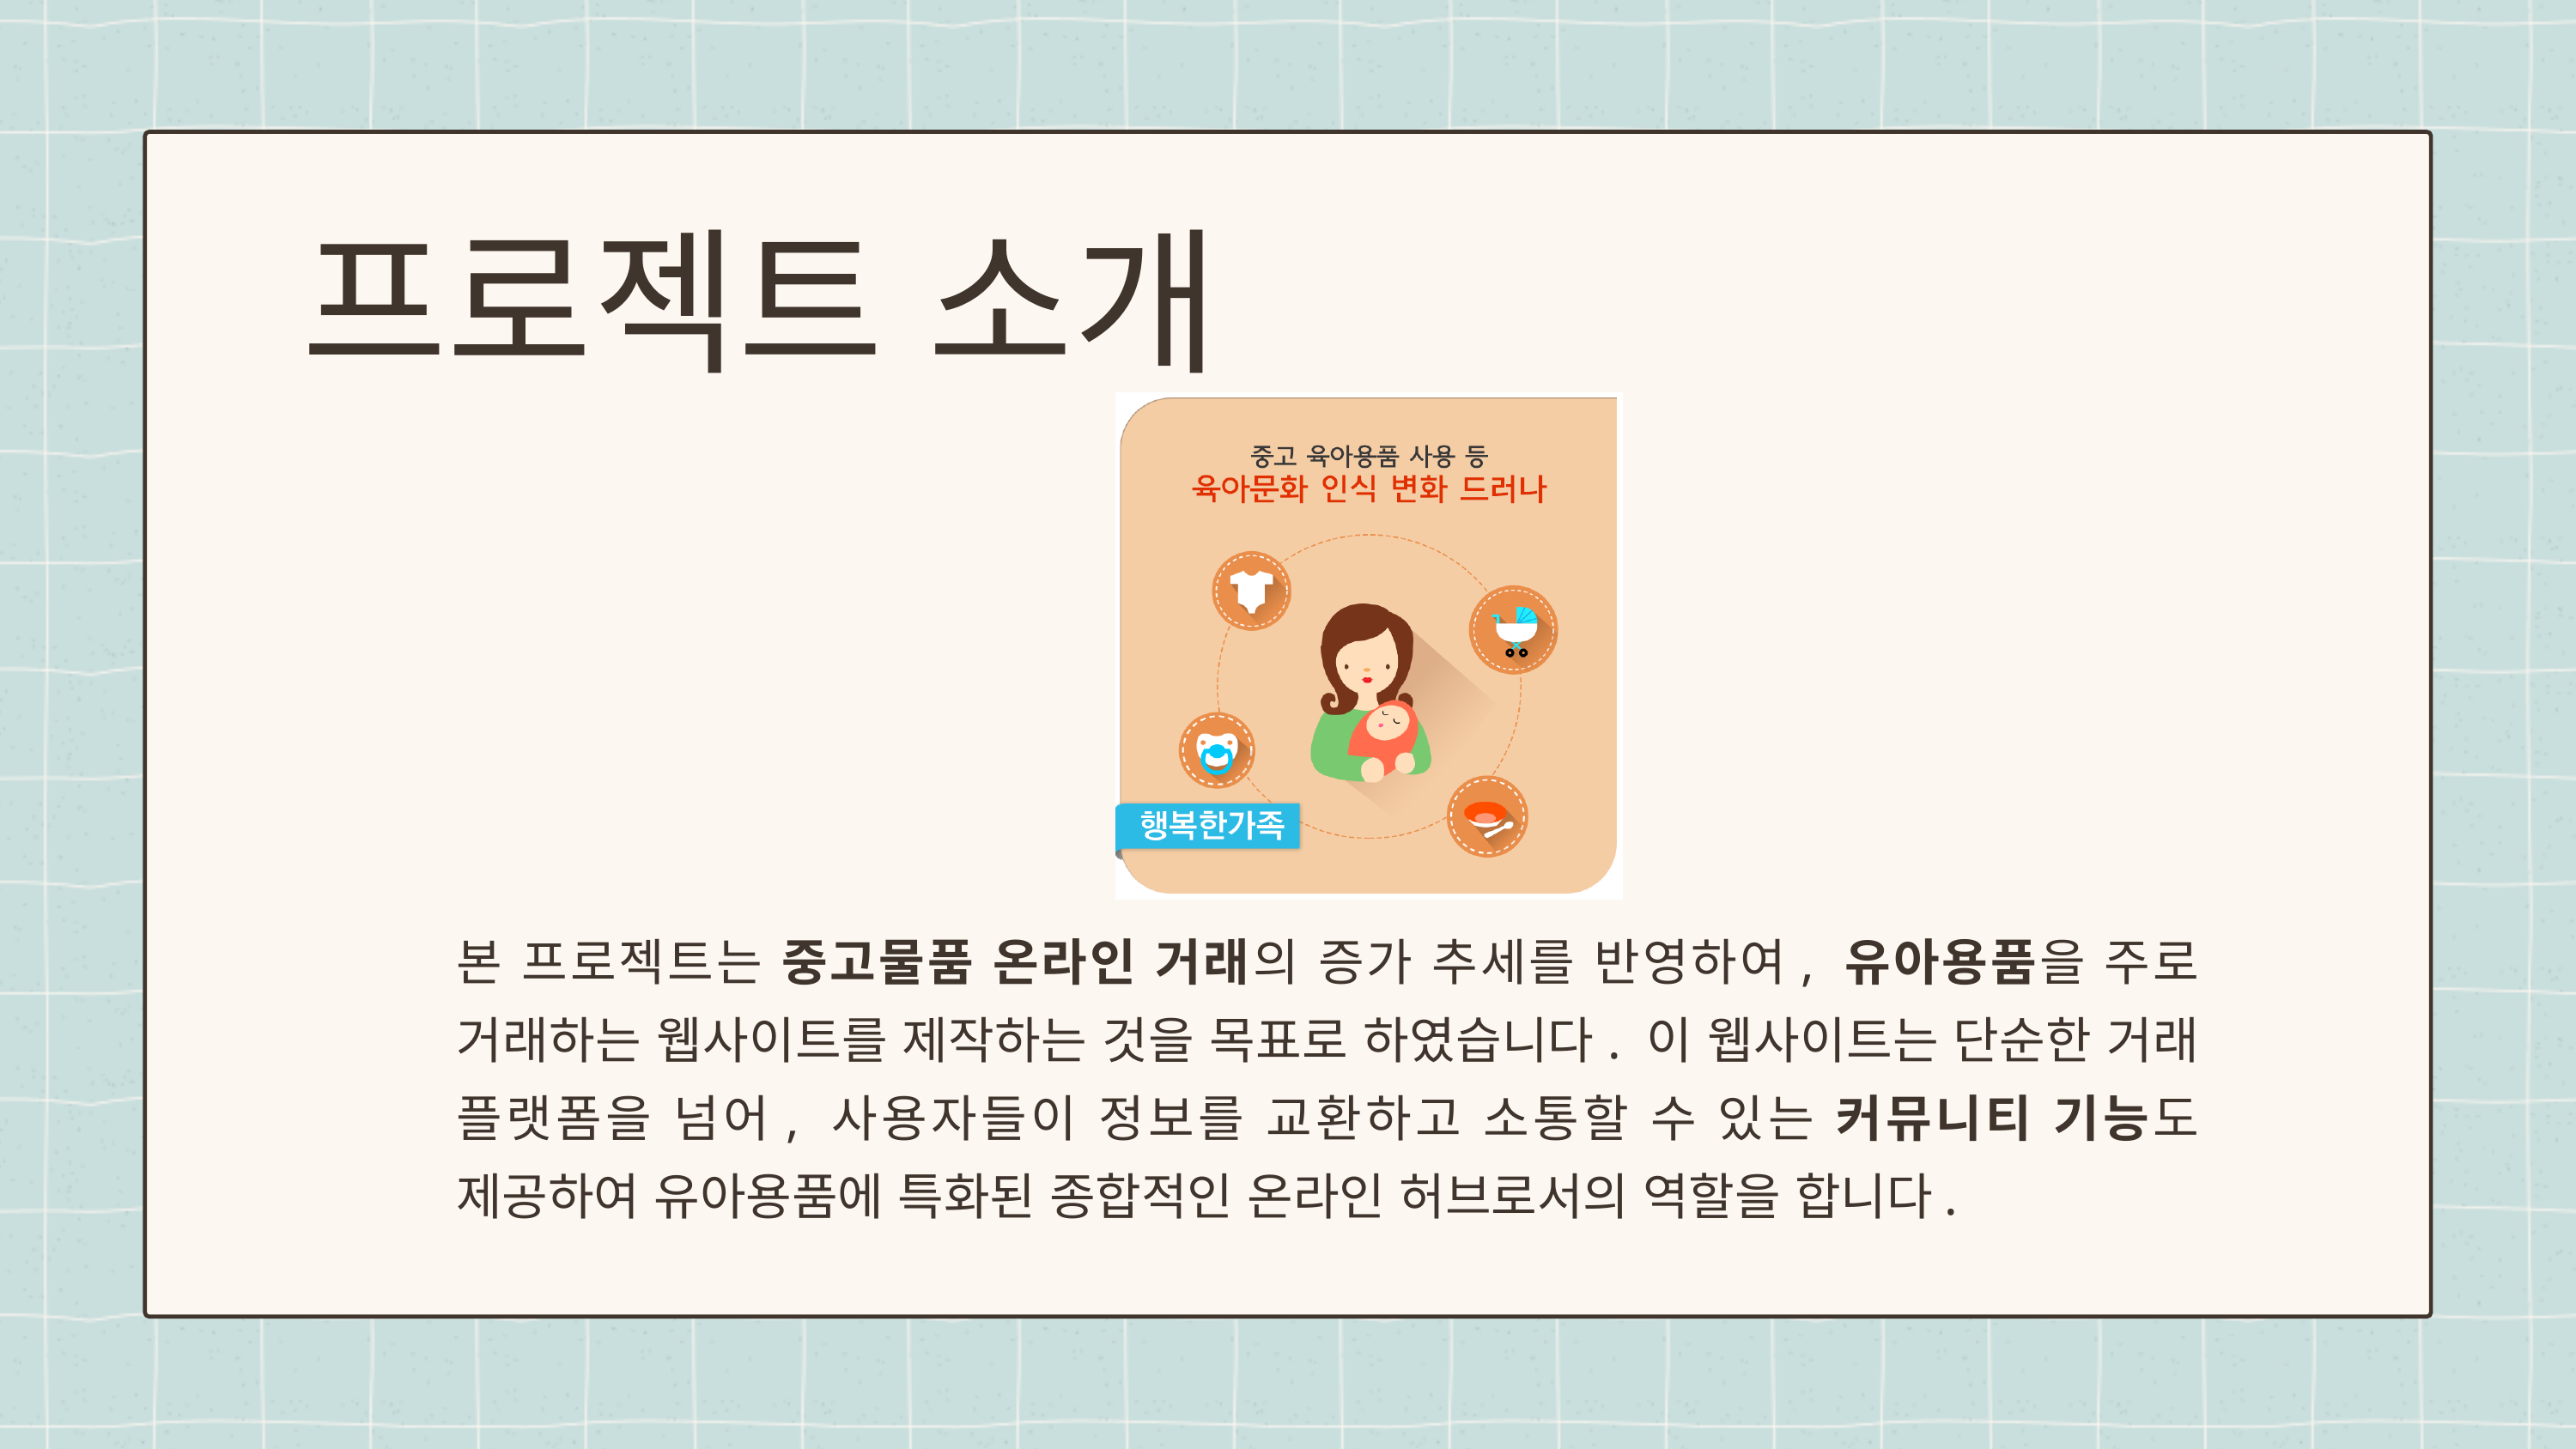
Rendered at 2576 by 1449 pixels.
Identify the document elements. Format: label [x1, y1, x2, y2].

text_box [144, 125, 2432, 1317]
picture [1115, 391, 1623, 900]
text_box [0, 0, 2576, 1449]
